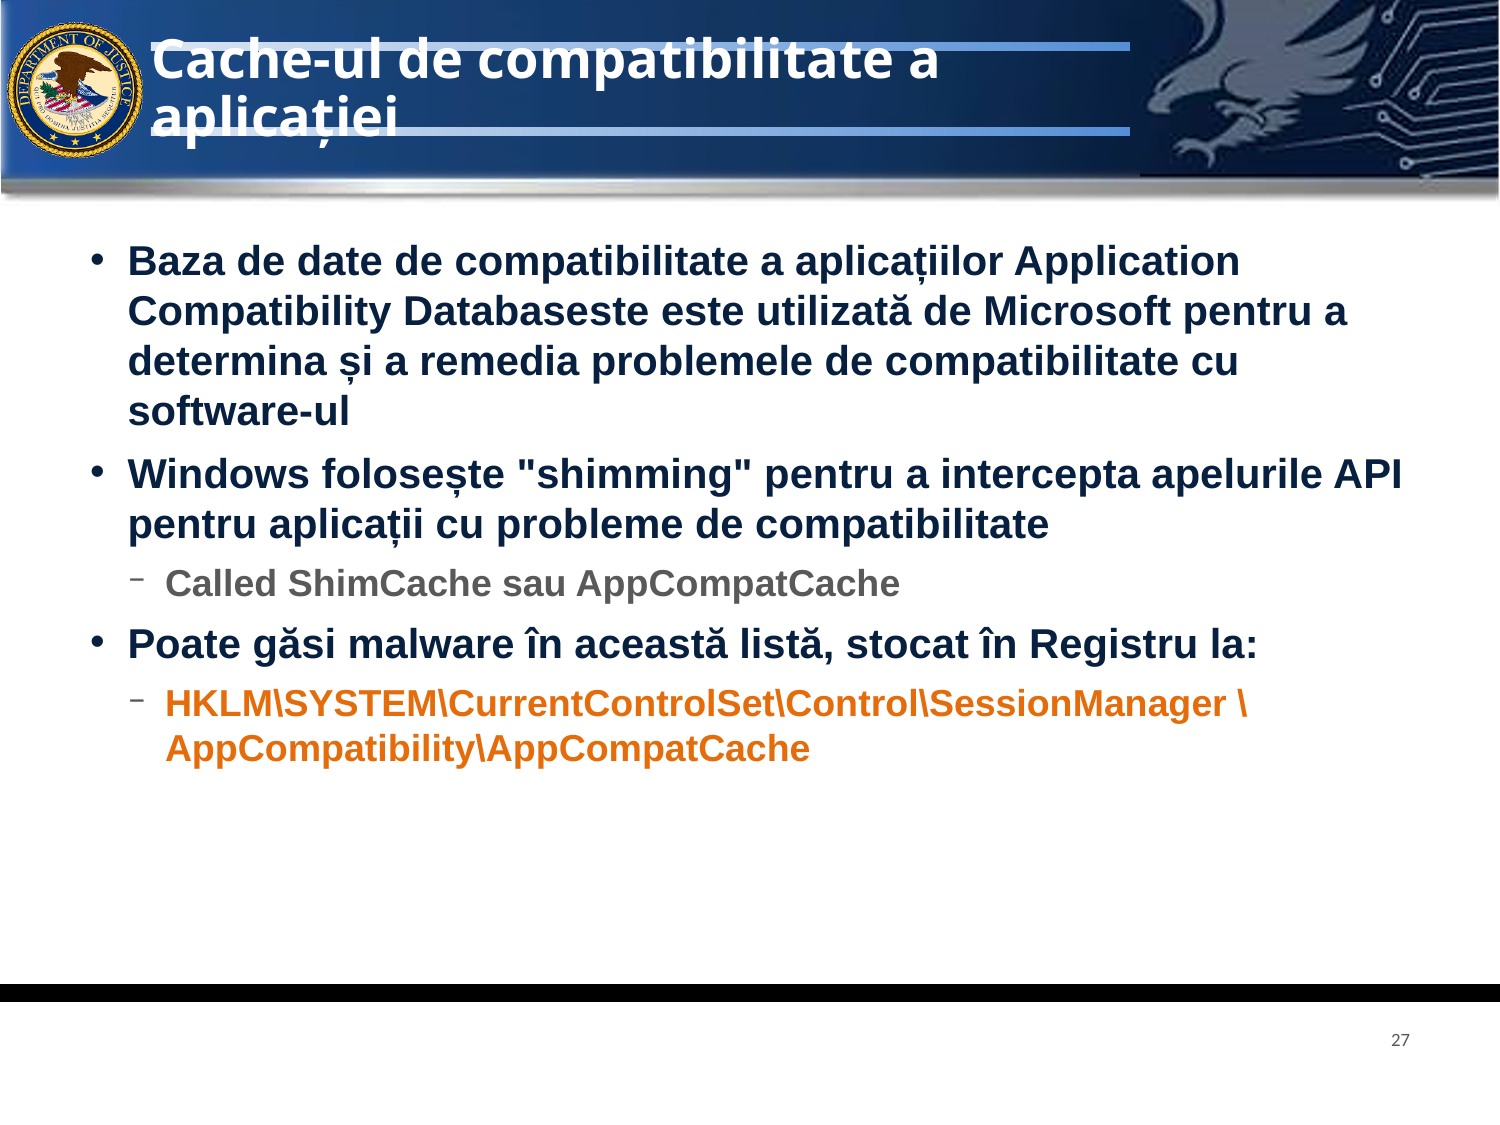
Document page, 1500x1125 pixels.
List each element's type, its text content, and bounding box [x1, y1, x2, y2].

picture [0, 0, 1500, 209]
title Cache-ul de compatibilitate a aplicației [150, 52, 1131, 128]
slide_number 27 [1087, 1023, 1425, 1054]
list Baza de date de compatibilitate a aplicațiilor Application Compatibility Databaseste este utilizată de Microsoft pentru a determina și a remedia problemele de compatibilitate cu software-ul Windows folosește "shimming" pentru a intercepta apelurile API pentru aplicații cu probleme de compatibilitate Called ShimCache sau AppCompatCache Poate găsi malware în această listă, stocat în Registru la: HKLM\SYSTEM\CurrentControlSet\Control\SessionManager \AppCompatibility\AppCompatCache [75, 226, 1425, 962]
